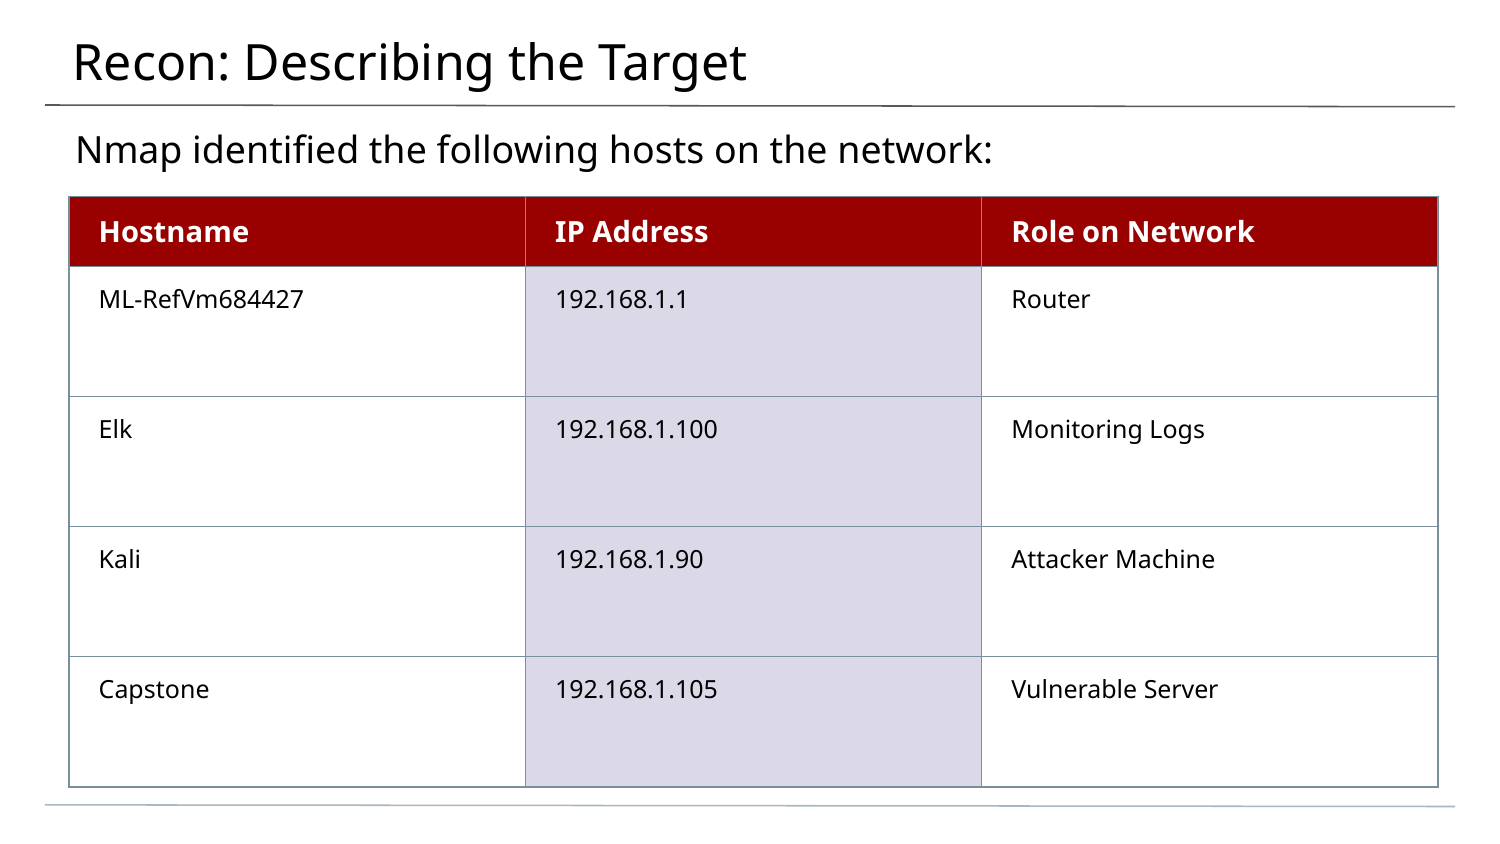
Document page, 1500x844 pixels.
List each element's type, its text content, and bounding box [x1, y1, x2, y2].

table_header Hostname [70, 197, 525, 266]
table_cell Kali [70, 527, 525, 656]
table_cell 192.168.1.100 [526, 397, 981, 526]
table_cell 192.168.1.90 [526, 527, 981, 656]
table_header Role on Network [982, 197, 1437, 266]
table_cell ML-RefVm684427 [70, 267, 525, 396]
subtitle Nmap identified the following hosts on the network: [0, 110, 1500, 171]
table_cell Capstone [70, 657, 525, 786]
table_cell Attacker Machine [982, 527, 1437, 656]
table_cell 192.168.1.105 [526, 657, 981, 786]
table_cell Monitoring Logs [982, 397, 1437, 526]
table_header IP Address [526, 197, 981, 266]
table_cell Vulnerable Server [982, 657, 1437, 786]
table_cell Router [982, 267, 1437, 396]
title Recon: Describing the Target [0, 0, 1500, 88]
table_cell Elk [70, 397, 525, 526]
table_cell 192.168.1.1 [526, 267, 981, 396]
